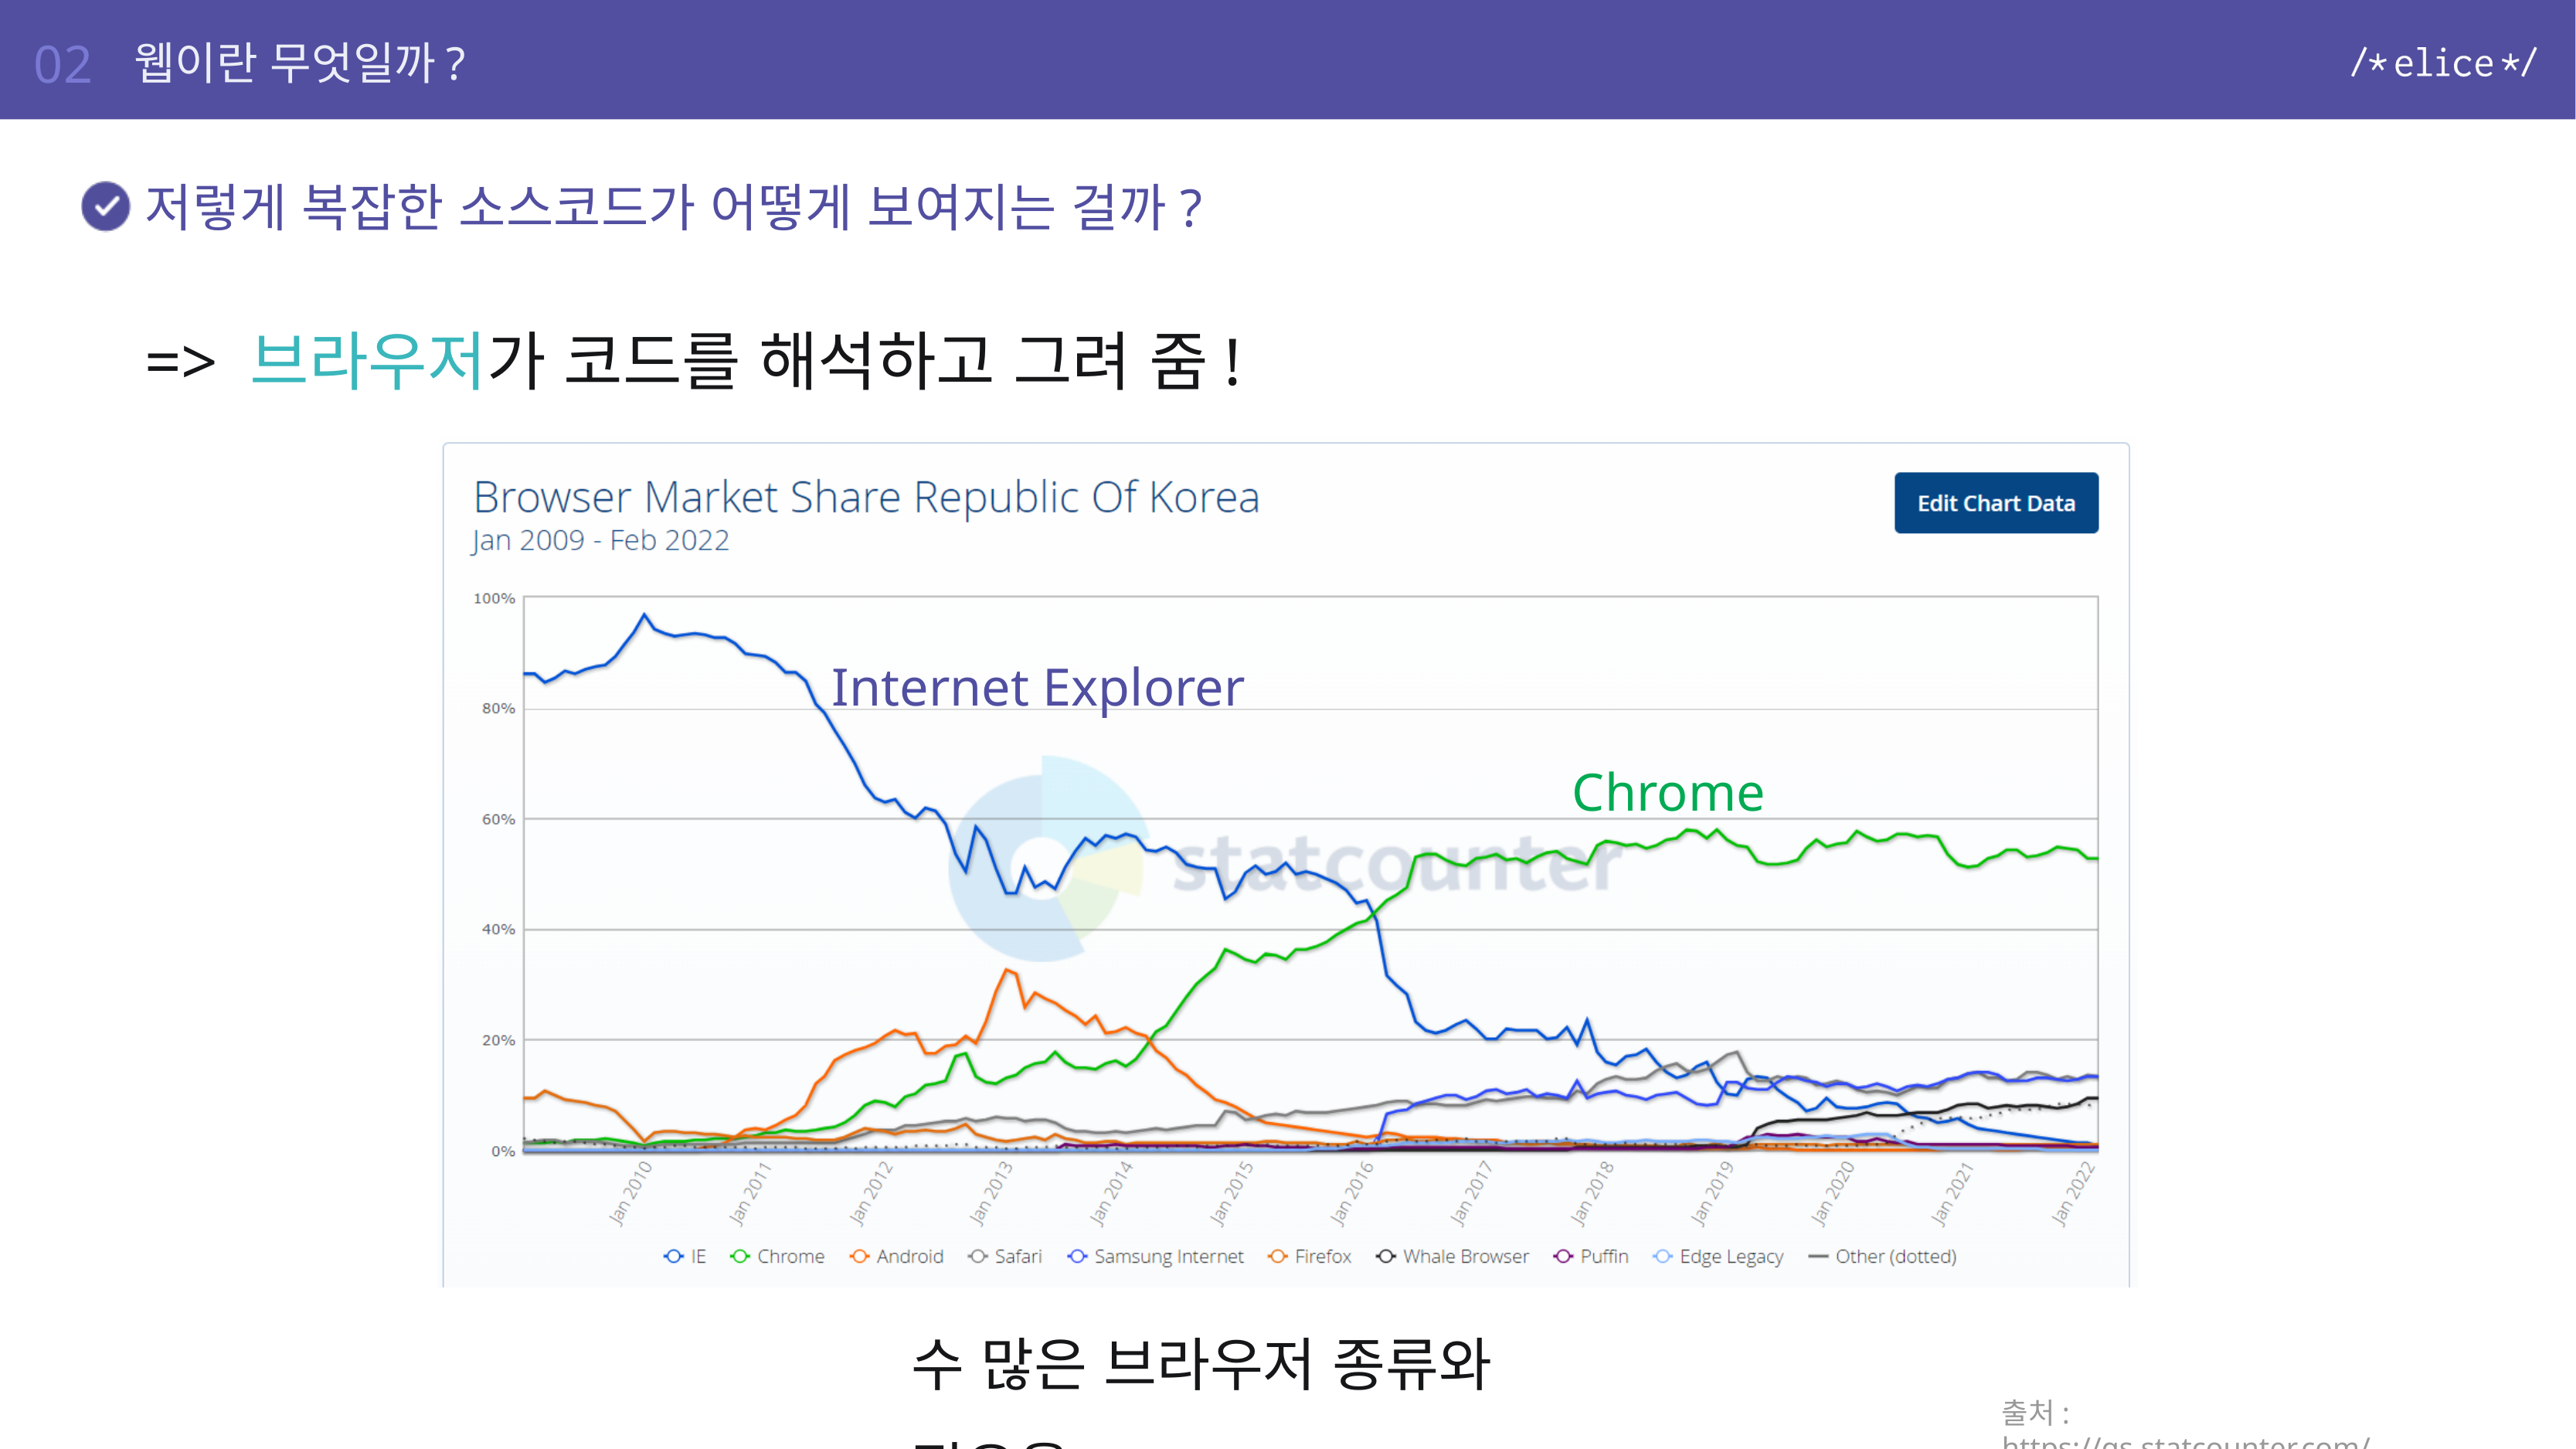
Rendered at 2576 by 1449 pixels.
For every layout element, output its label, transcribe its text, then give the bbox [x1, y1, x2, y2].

picture [437, 436, 2139, 1287]
list 02 [33, 17, 134, 107]
picture [81, 180, 133, 233]
text_box 수 많은 브라우저 종류와 점유율 [899, 1295, 1676, 1396]
text_box 출처: https://gs.statcounter.com/ [1990, 1389, 2442, 1432]
list 웹이란 무엇일까? [134, 17, 2311, 107]
picture [2347, 32, 2542, 91]
list 저렇게 복잡한 소스코드가 어떻게 보여지는 걸까? [134, 162, 2443, 251]
list => 브라우저가 코드를 해석하고 그려 줌! [133, 277, 2442, 386]
